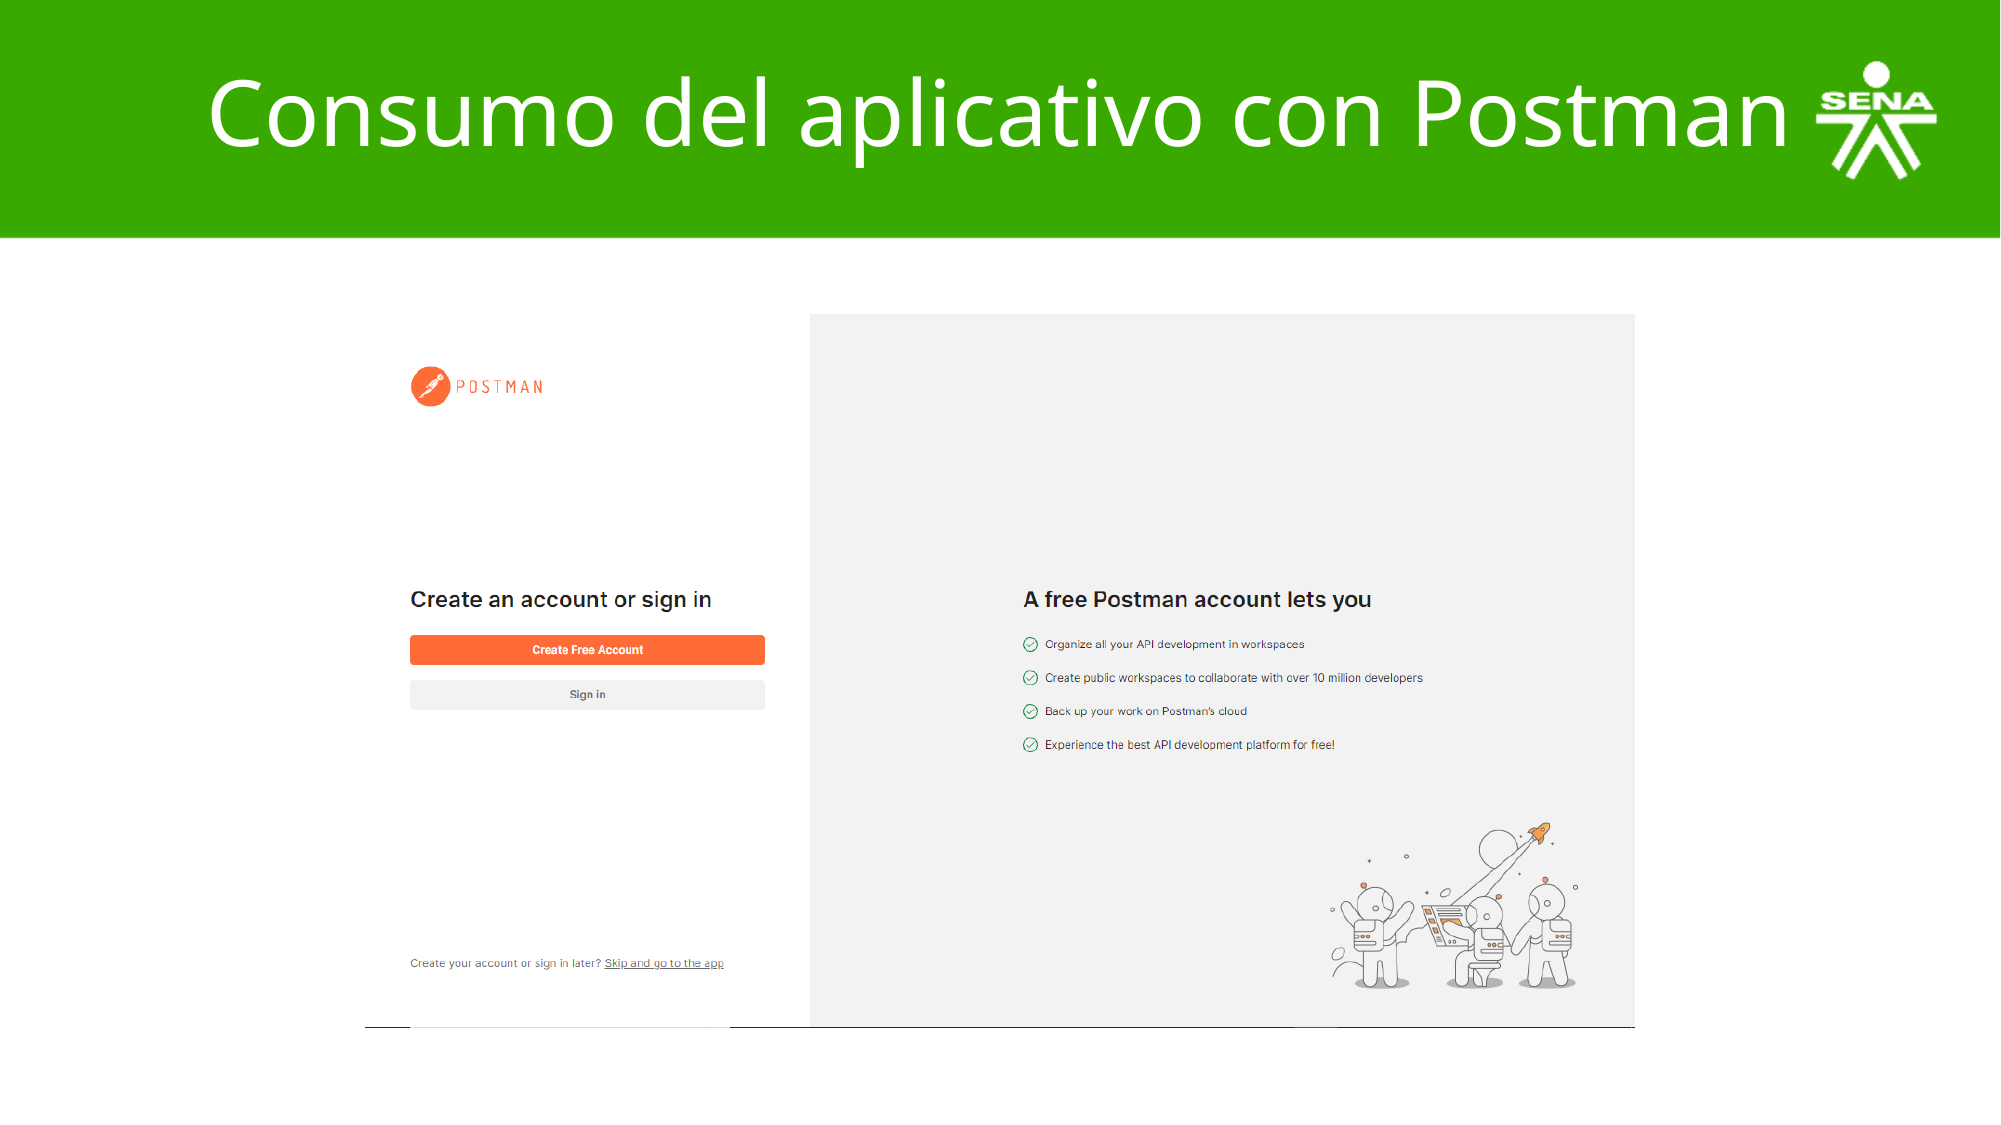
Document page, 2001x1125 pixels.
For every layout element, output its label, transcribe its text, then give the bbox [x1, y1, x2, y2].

picture [0, 0, 2001, 1125]
title Consumo del aplicativo con Postman [137, 7, 1863, 226]
list [137, 280, 1863, 1022]
